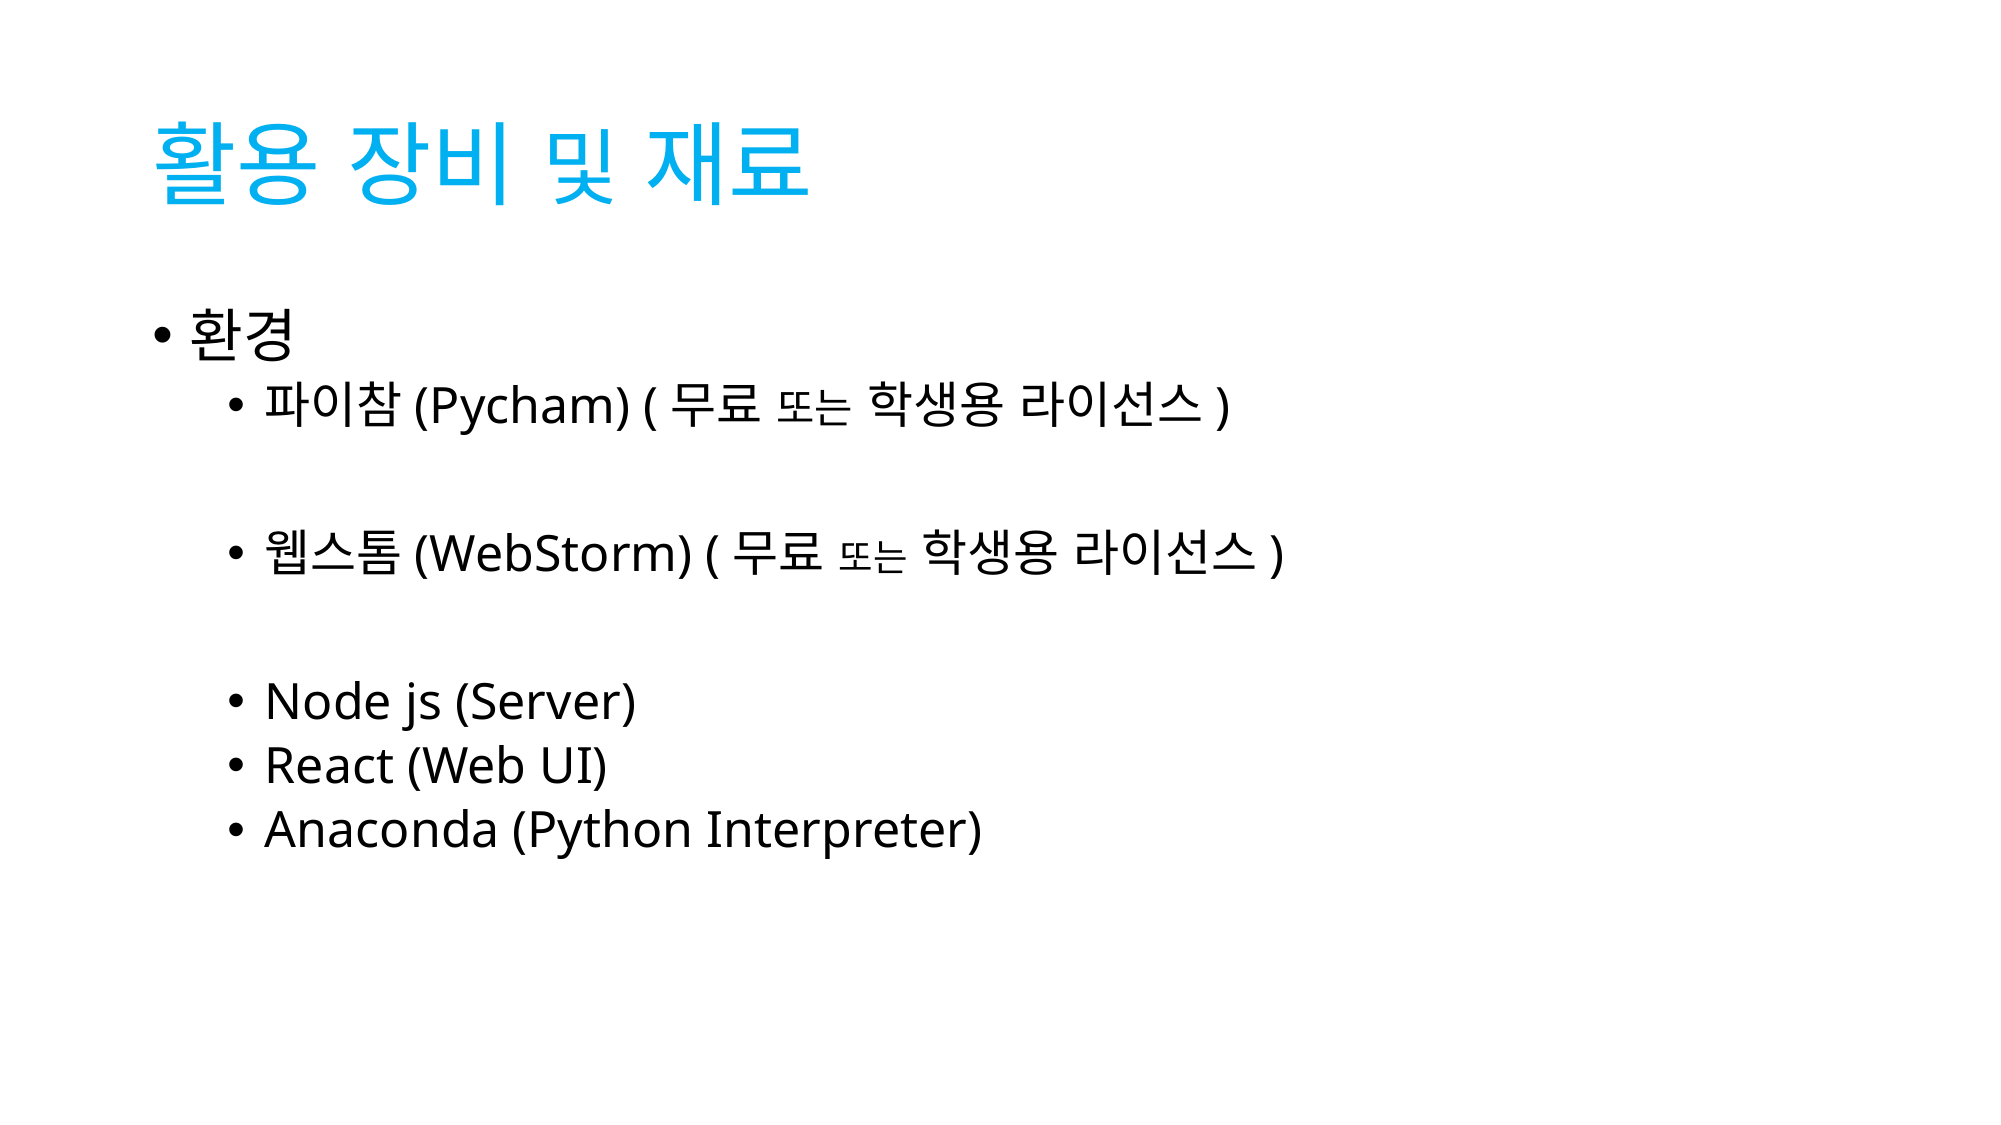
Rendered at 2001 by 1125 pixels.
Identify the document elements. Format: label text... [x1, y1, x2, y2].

title 활용 장비 및 재료 [137, 59, 1863, 278]
list 환경 파이참(Pycham) (무료 또는 학생용 라이선스) 웹스톰(WebStorm) (무료 또는 학생용 라이선스) Node js (Server) React (Web UI) Anaconda (Python Interpreter) [137, 299, 1863, 1014]
